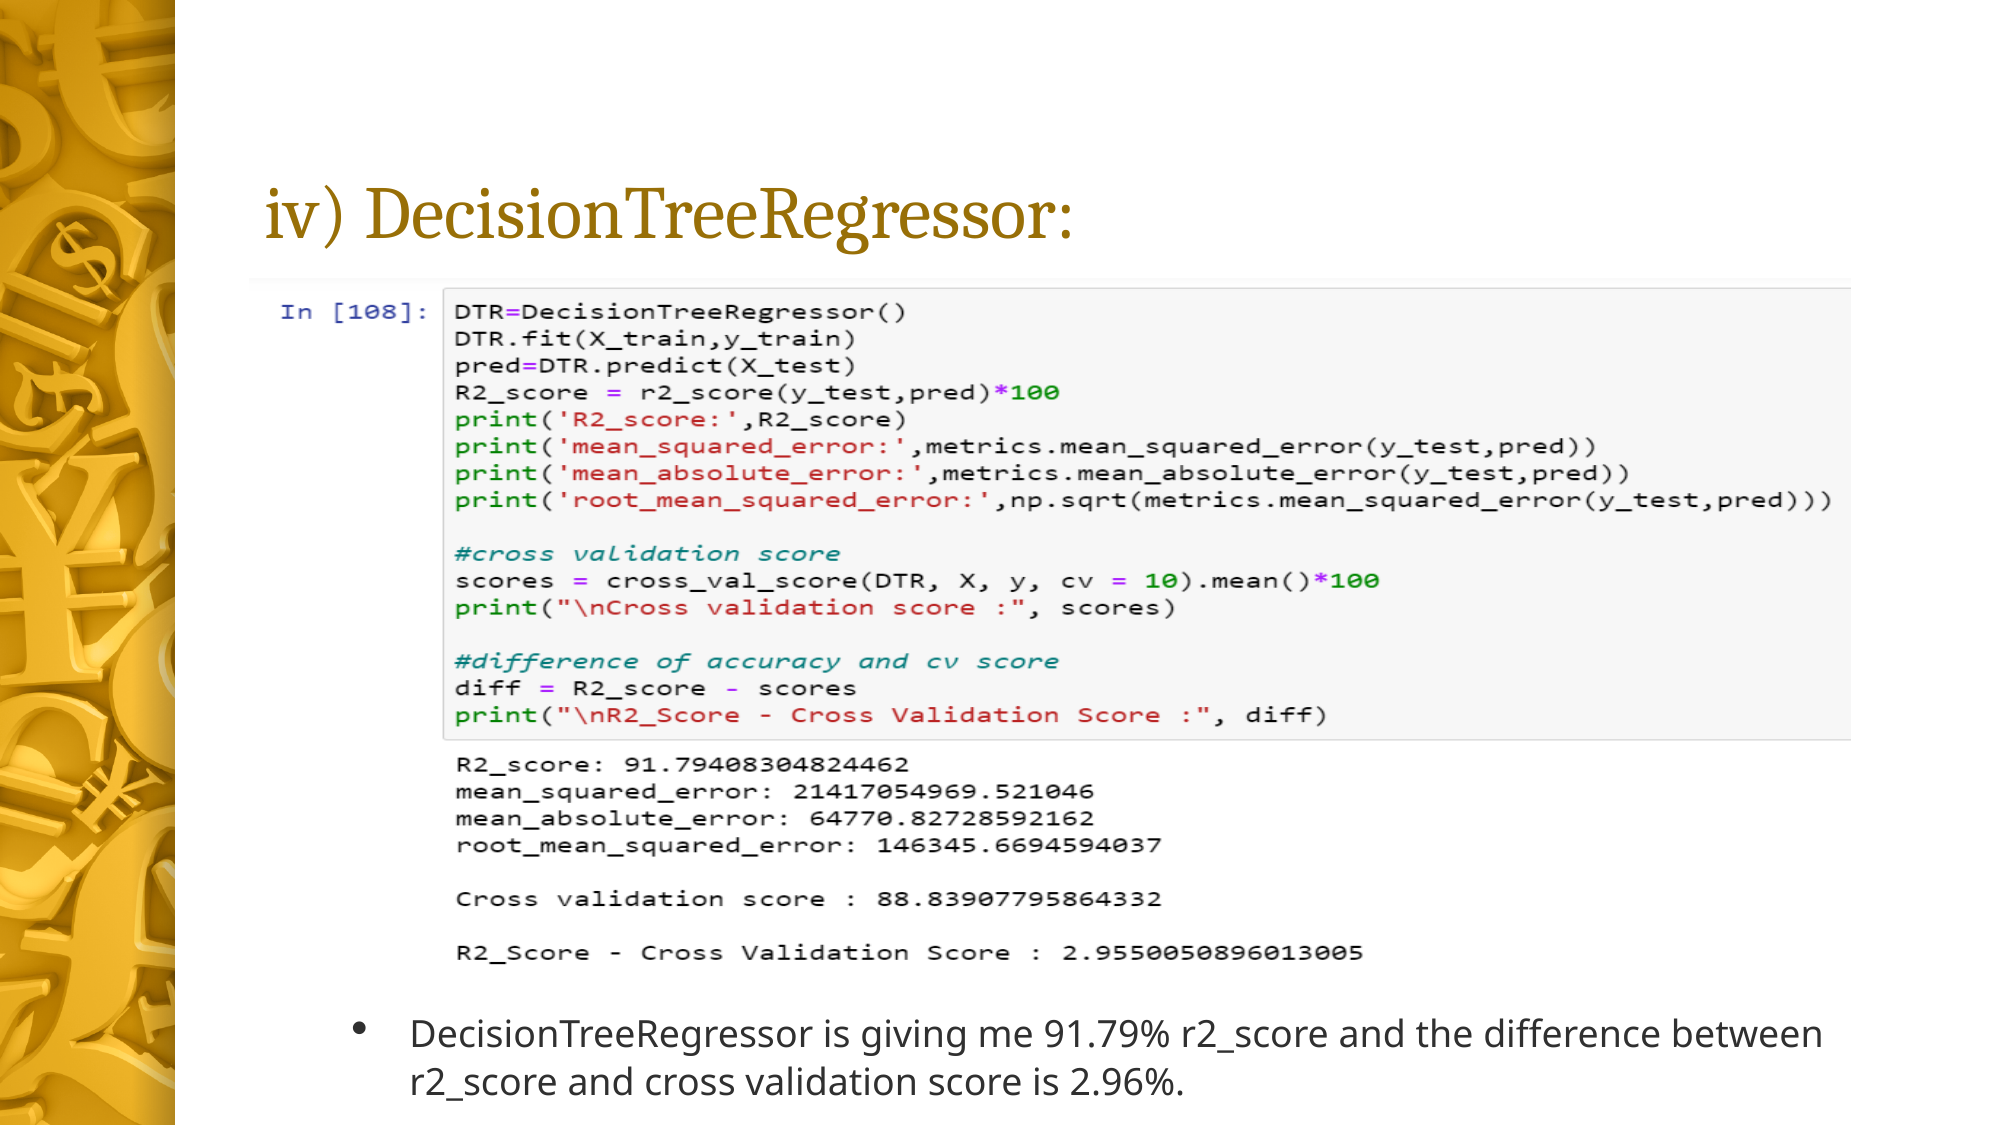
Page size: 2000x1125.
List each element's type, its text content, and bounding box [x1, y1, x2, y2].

picture [0, 0, 175, 1125]
picture [249, 278, 1851, 976]
title iv) DecisionTreeRegressor: [249, 62, 1863, 263]
text_box DecisionTreeRegressor is giving me 91.79% r2_score and the difference between r2_score and cross validation score is 2.96%. [338, 999, 1851, 1111]
